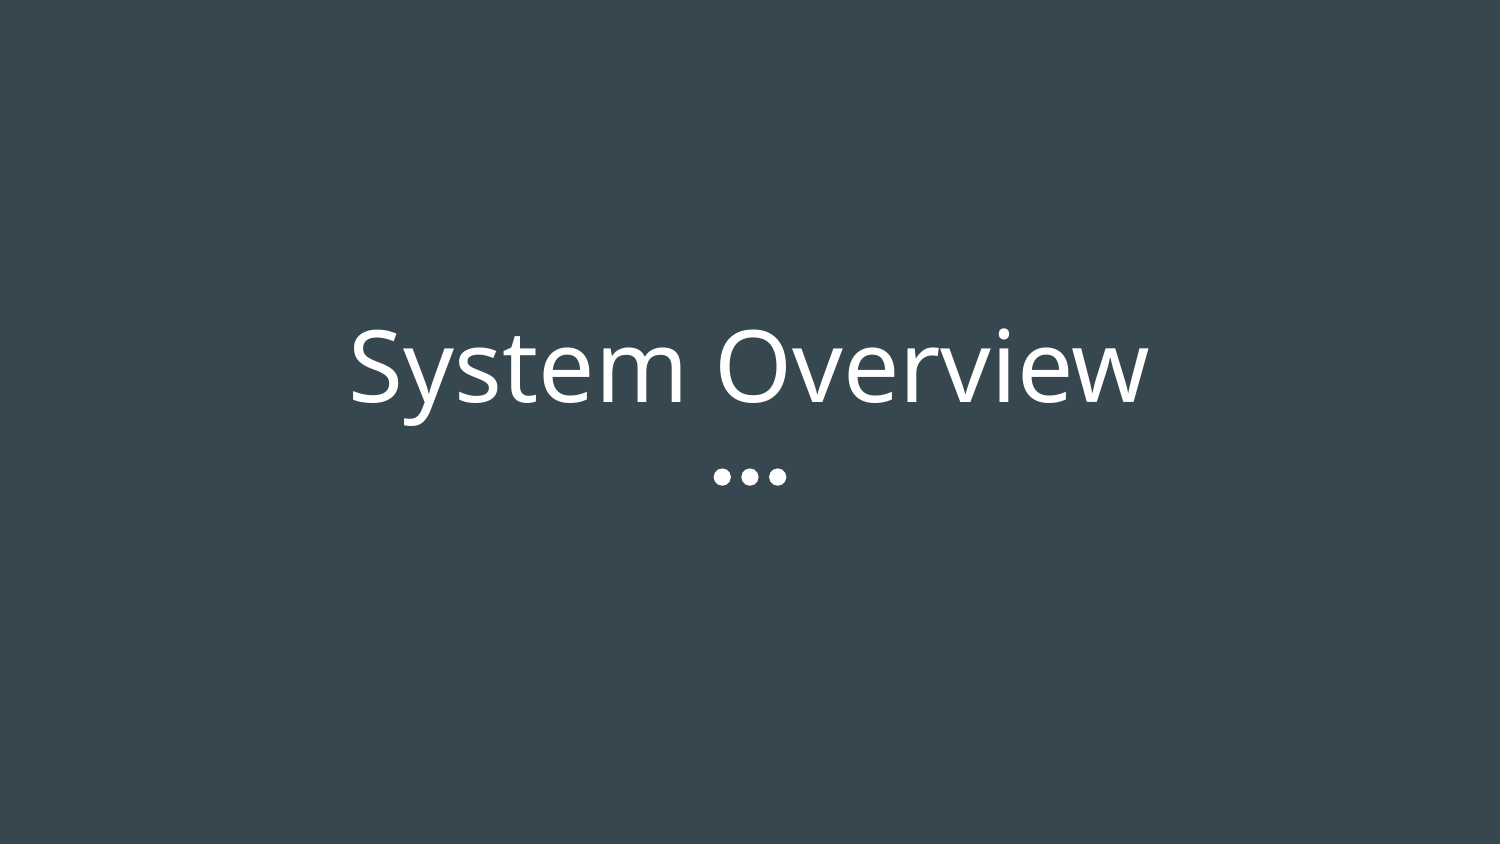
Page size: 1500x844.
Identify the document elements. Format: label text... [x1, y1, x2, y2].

title System Overview [110, 162, 1390, 447]
